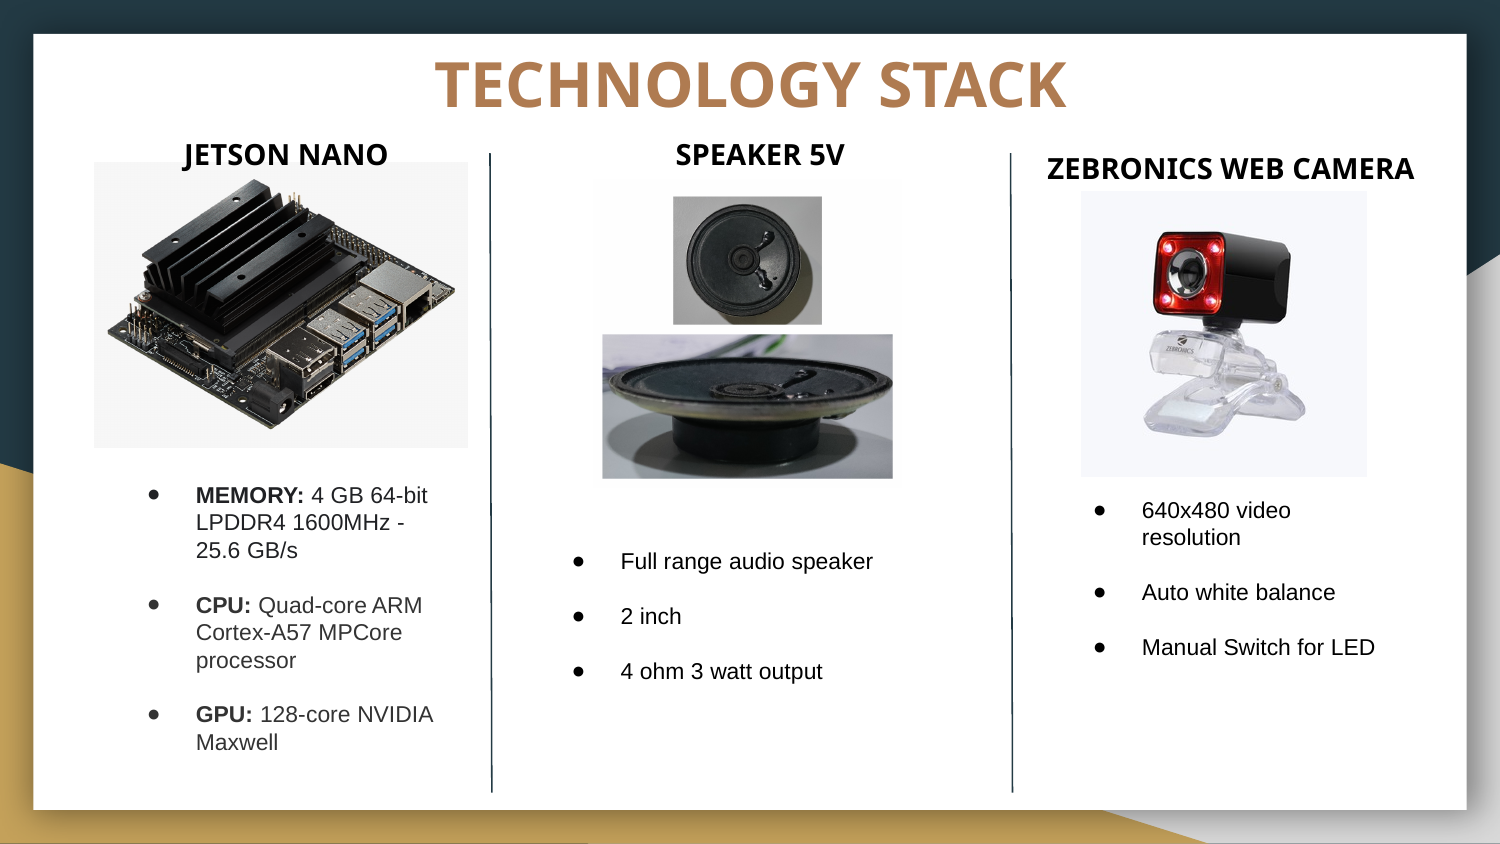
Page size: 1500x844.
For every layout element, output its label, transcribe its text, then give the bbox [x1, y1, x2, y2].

picture [94, 162, 468, 448]
text_box SPEAKER 5V [645, 121, 875, 178]
text_box 640x480 video resolution Auto white balance Manual Switch for LED [1051, 480, 1397, 676]
picture [1081, 191, 1367, 477]
text_box JETSON NANO [78, 121, 495, 186]
title TECHNOLOGY STACK [135, 30, 1367, 187]
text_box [489, 152, 493, 793]
text_box ZEBRONICS WEB CAMERA [1000, 135, 1463, 201]
text_box Full range audio speaker 2 inch 4 ohm 3 watt output [530, 531, 972, 700]
picture [593, 179, 902, 488]
text_box MEMORY: 4 GB 64-bit LPDDR4 1600MHz - 25.6 GB/s CPU: Quad-core ARM Cortex-A57 MPCore processor GPU: 128-core NVIDIA Maxwell [105, 465, 468, 770]
